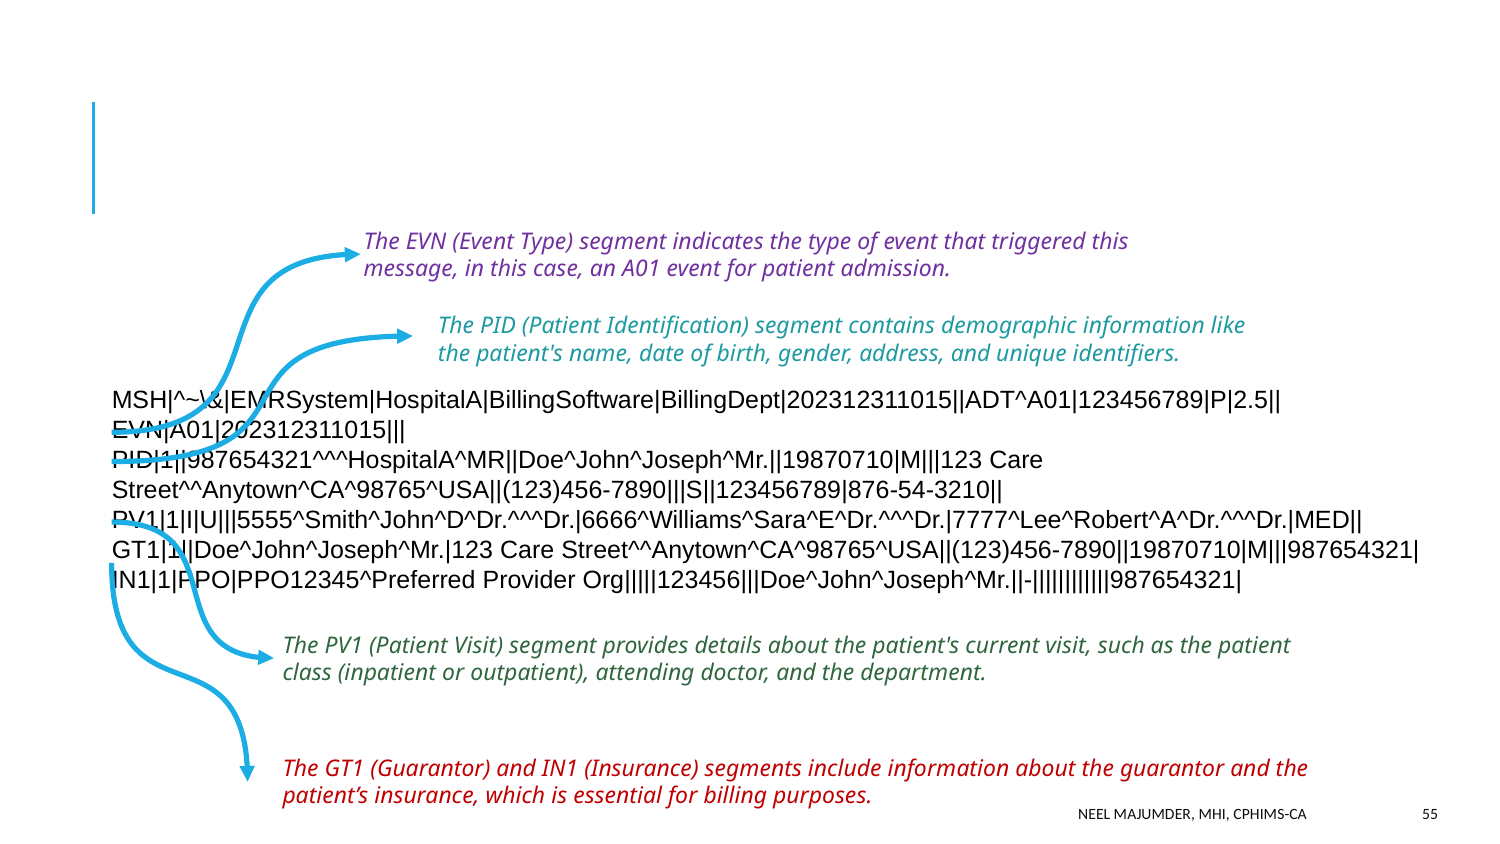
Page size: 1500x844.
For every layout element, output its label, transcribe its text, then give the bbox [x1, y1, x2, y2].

text_box The PV1 (Patient Visit) segment provides details about the patient's current visit, such as the patient class (inpatient or outpatient), attending doctor, and the department. [294, 622, 1341, 693]
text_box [111, 253, 361, 331]
text_box MSH|^~\&|EMRSystem|HospitalA|BillingSoftware|BillingDept|202312311015||ADT^A01|123456789|P|2.5|| EVN|A01|202312311015||| PID|1||987654321^^^HospitalA^MR||Doe^John^Joseph^Mr.||19870710|M|||123 Care Street^^Anytown^CA^98765^USA||(123)456-7890|||S||123456789|876-54-3210|| PV1|1|I|U|||5555^Smith^John^D^Dr.^^^Dr.|6666^Williams^Sara^E^Dr.^^^Dr.|7777^Lee^Robert^A^Dr.^^^Dr.|MED|| GT1|1||Doe^John^Joseph^Mr.|123 Care Street^^Anytown^CA^98765^USA||(123)456-7890||19870710|M|||987654321| IN1|1|PPO|PPO12345^Preferred Provider Org|||||123456|||Doe^John^Joseph^Mr.||-||||||||||||987654321| [97, 376, 1445, 601]
text_box The GT1 (Guarantor) and IN1 (Insurance) segments include information about the guarantor and the patient’s insurance, which is essential for billing purposes. [192, 746, 1341, 816]
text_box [111, 521, 274, 599]
slide_number 55 [1333, 796, 1454, 830]
text_box The EVN (Event Type) segment indicates the type of event that triggered this message, in this case, an A01 event for patient admission. [273, 218, 1209, 289]
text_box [70, 603, 290, 741]
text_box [111, 335, 413, 462]
text_box The PID (Patient Identification) segment contains demographic information like the patient's name, date of birth, gender, address, and unique identifiers. [368, 303, 1295, 373]
footer Neel Majumder, MHI, CPHIMS-CA [595, 796, 1322, 830]
